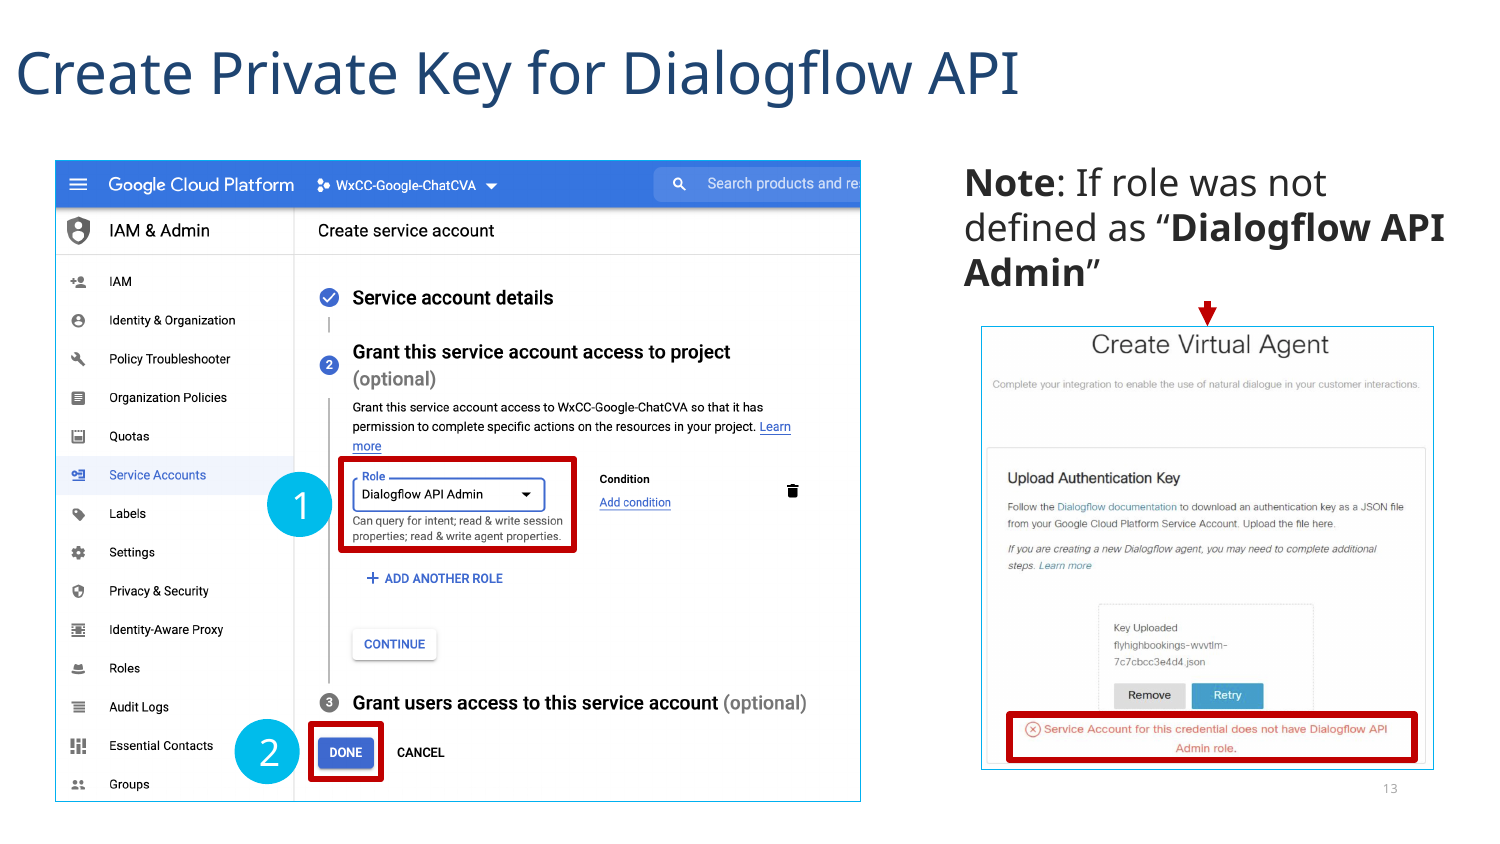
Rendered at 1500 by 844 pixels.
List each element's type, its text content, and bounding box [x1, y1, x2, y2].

picture [983, 328, 1432, 768]
picture [57, 162, 859, 800]
title Create Private Key for Dialogflow API [0, 17, 1369, 138]
text_box Note: If role was not defined as “Dialogflow API Admin” [949, 151, 1466, 302]
